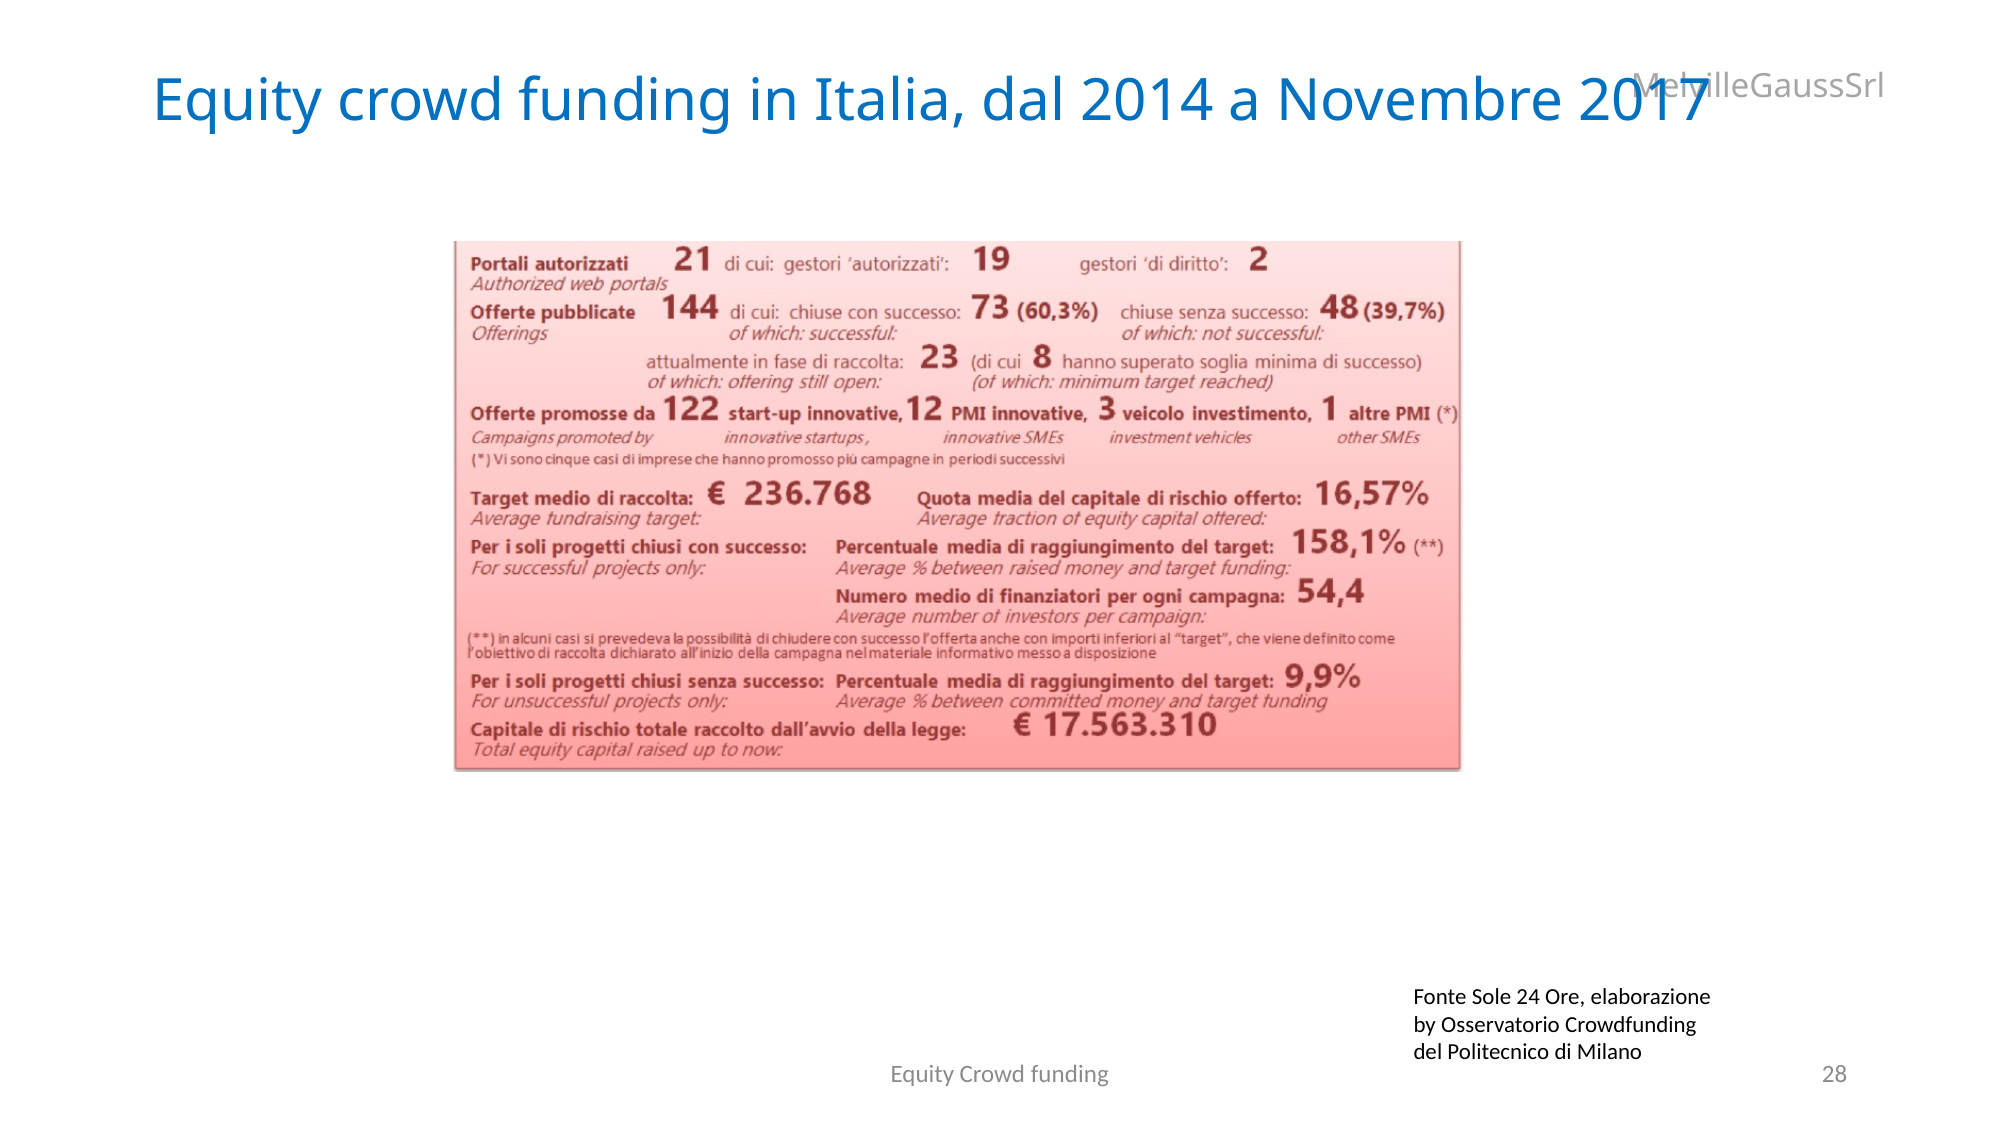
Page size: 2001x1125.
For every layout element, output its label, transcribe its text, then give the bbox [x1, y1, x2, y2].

footer Equity Crowd funding [662, 1042, 1338, 1103]
text_box Fonte Sole 24 Ore, elaborazione by Osservatorio Crowdfunding del Politecnico di Milano [1398, 974, 1743, 1072]
picture [453, 241, 1464, 772]
text_box Equity crowd funding in Italia, dal 2014 a Novembre 2017 [137, 62, 1863, 281]
slide_number 28 [1412, 1042, 1863, 1103]
